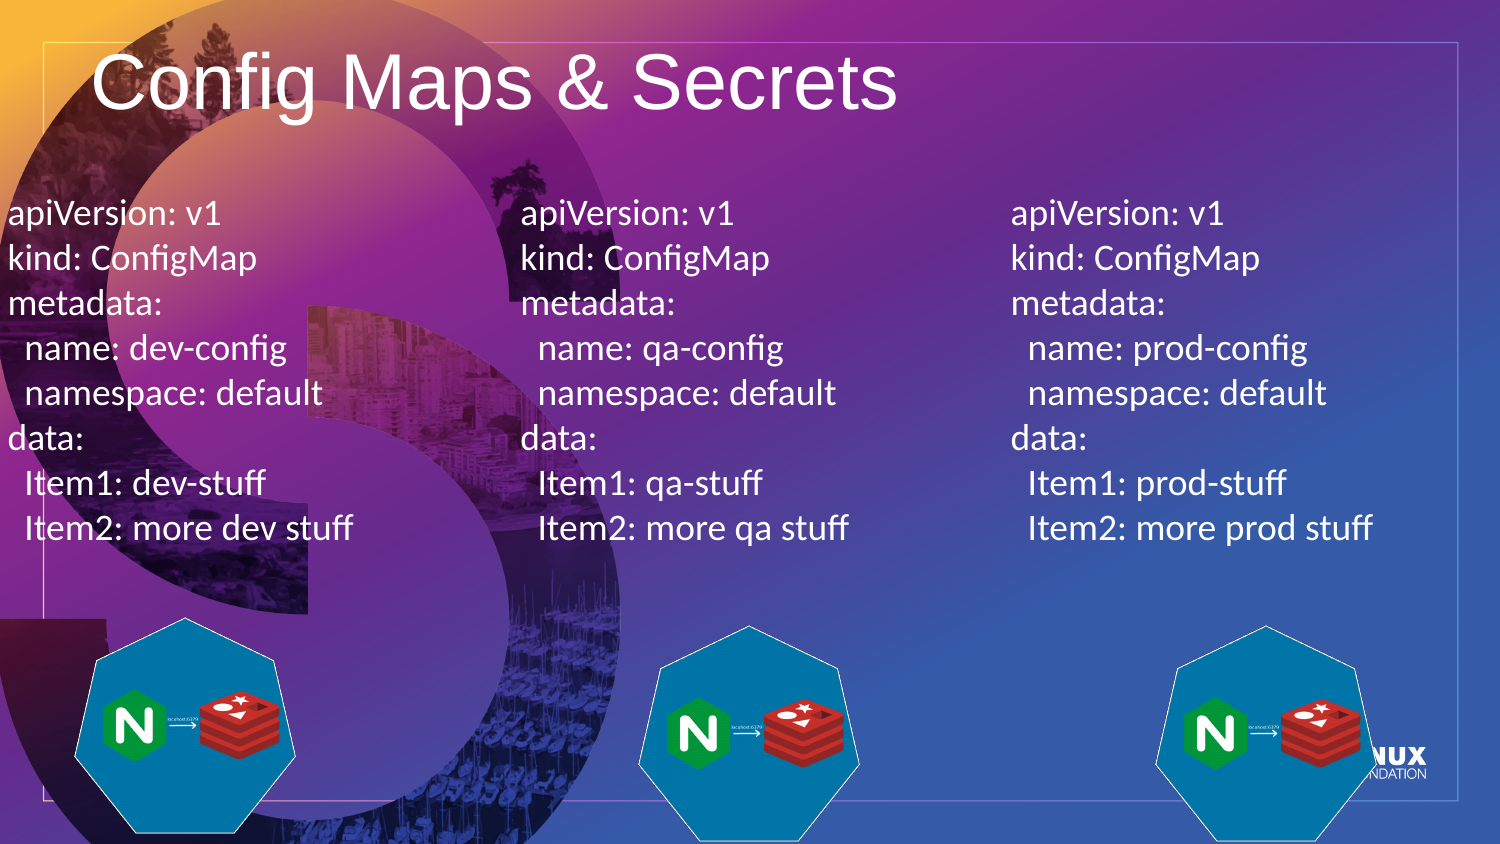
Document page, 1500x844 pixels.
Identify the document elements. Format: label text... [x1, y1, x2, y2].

picture [0, 0, 1500, 844]
title Config Maps & Secrets [75, 33, 1425, 123]
text_box apiVersion: v1 kind: ConfigMap metadata: name: dev-config namespace: default data: Item1: dev-stuff Item2: more dev stuff [0, 180, 483, 601]
text_box apiVersion: v1 kind: ConfigMap metadata: name: qa-config namespace: default data: Item1: qa-stuff Item2: more qa stuff [505, 180, 996, 601]
text_box apiVersion: v1 kind: ConfigMap metadata: name: prod-config namespace: default data: Item1: prod-stuff Item2: more prod stuff [996, 180, 1500, 601]
